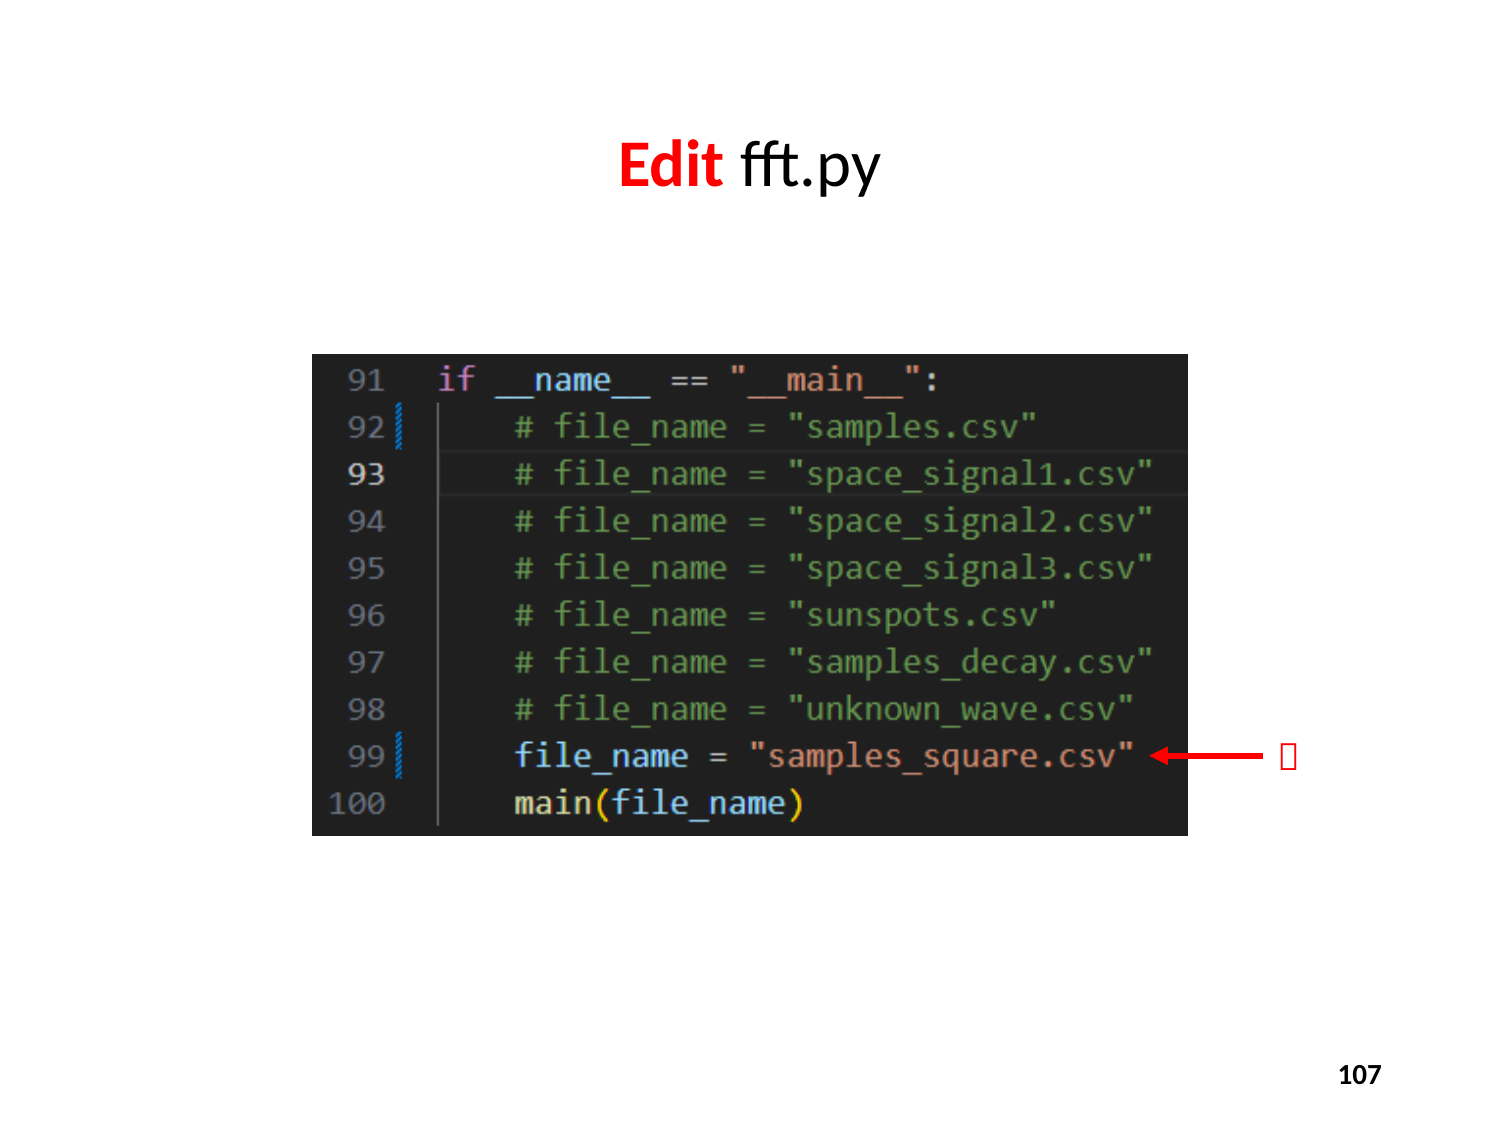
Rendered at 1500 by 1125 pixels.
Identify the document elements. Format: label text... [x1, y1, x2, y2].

title Edit fft.py [103, 56, 1397, 274]
slide_number 107 [1059, 1042, 1397, 1103]
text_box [1149, 725, 1326, 786]
picture [312, 354, 1188, 837]
